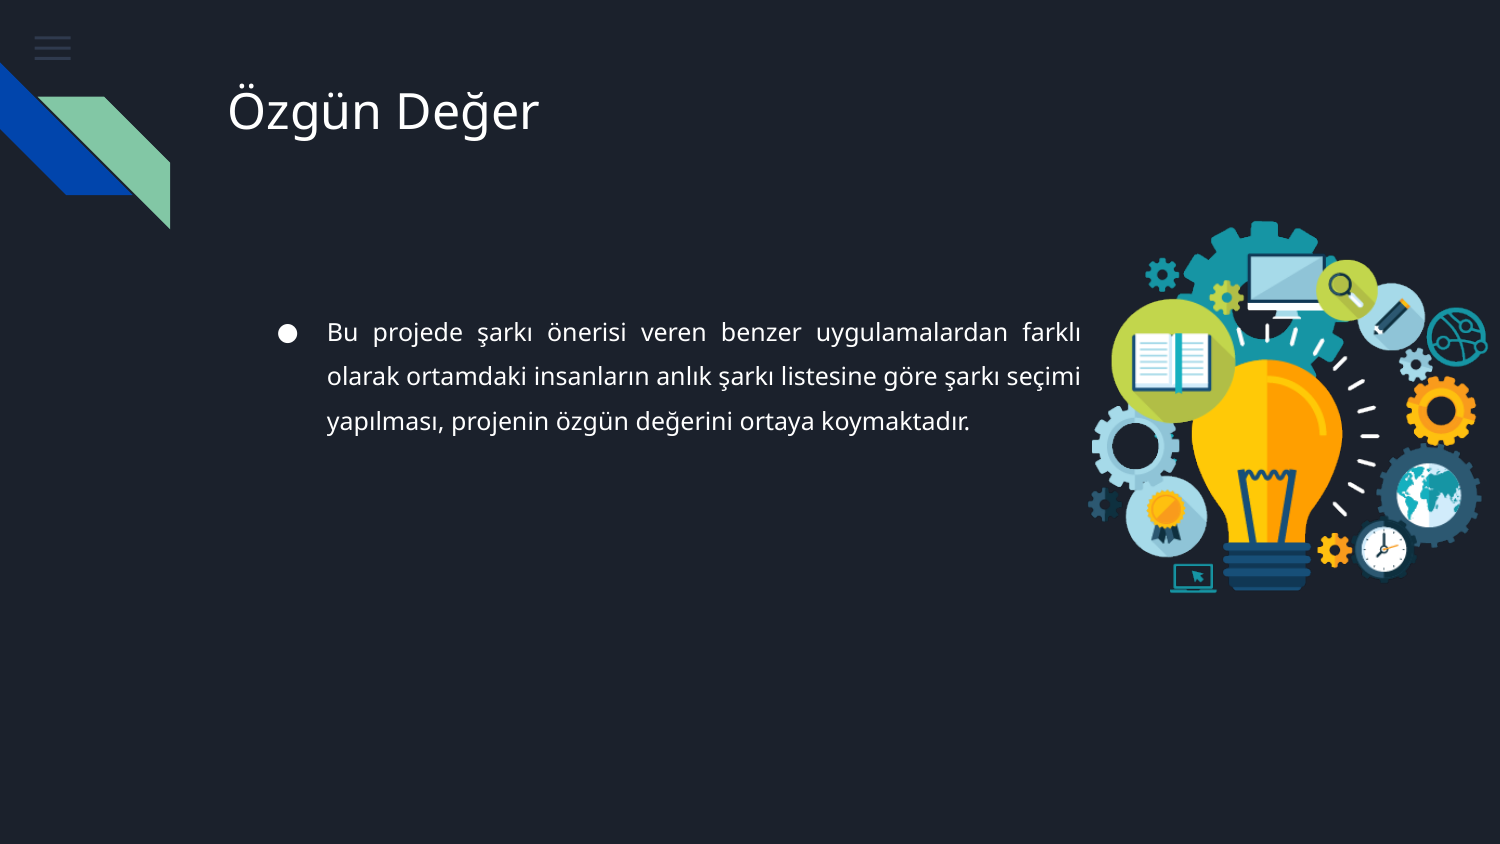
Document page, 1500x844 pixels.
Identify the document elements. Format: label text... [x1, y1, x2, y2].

picture [1016, 135, 1500, 678]
title Özgün Değer [212, 64, 1368, 215]
list Bu projede şarkı önerisi veren benzer uygulamalardan farklı olarak ortamdaki insanların anlık şarkı listesine göre şarkı seçimi yapılması, projenin özgün değerini ortaya koymaktadır. [236, 286, 1011, 637]
